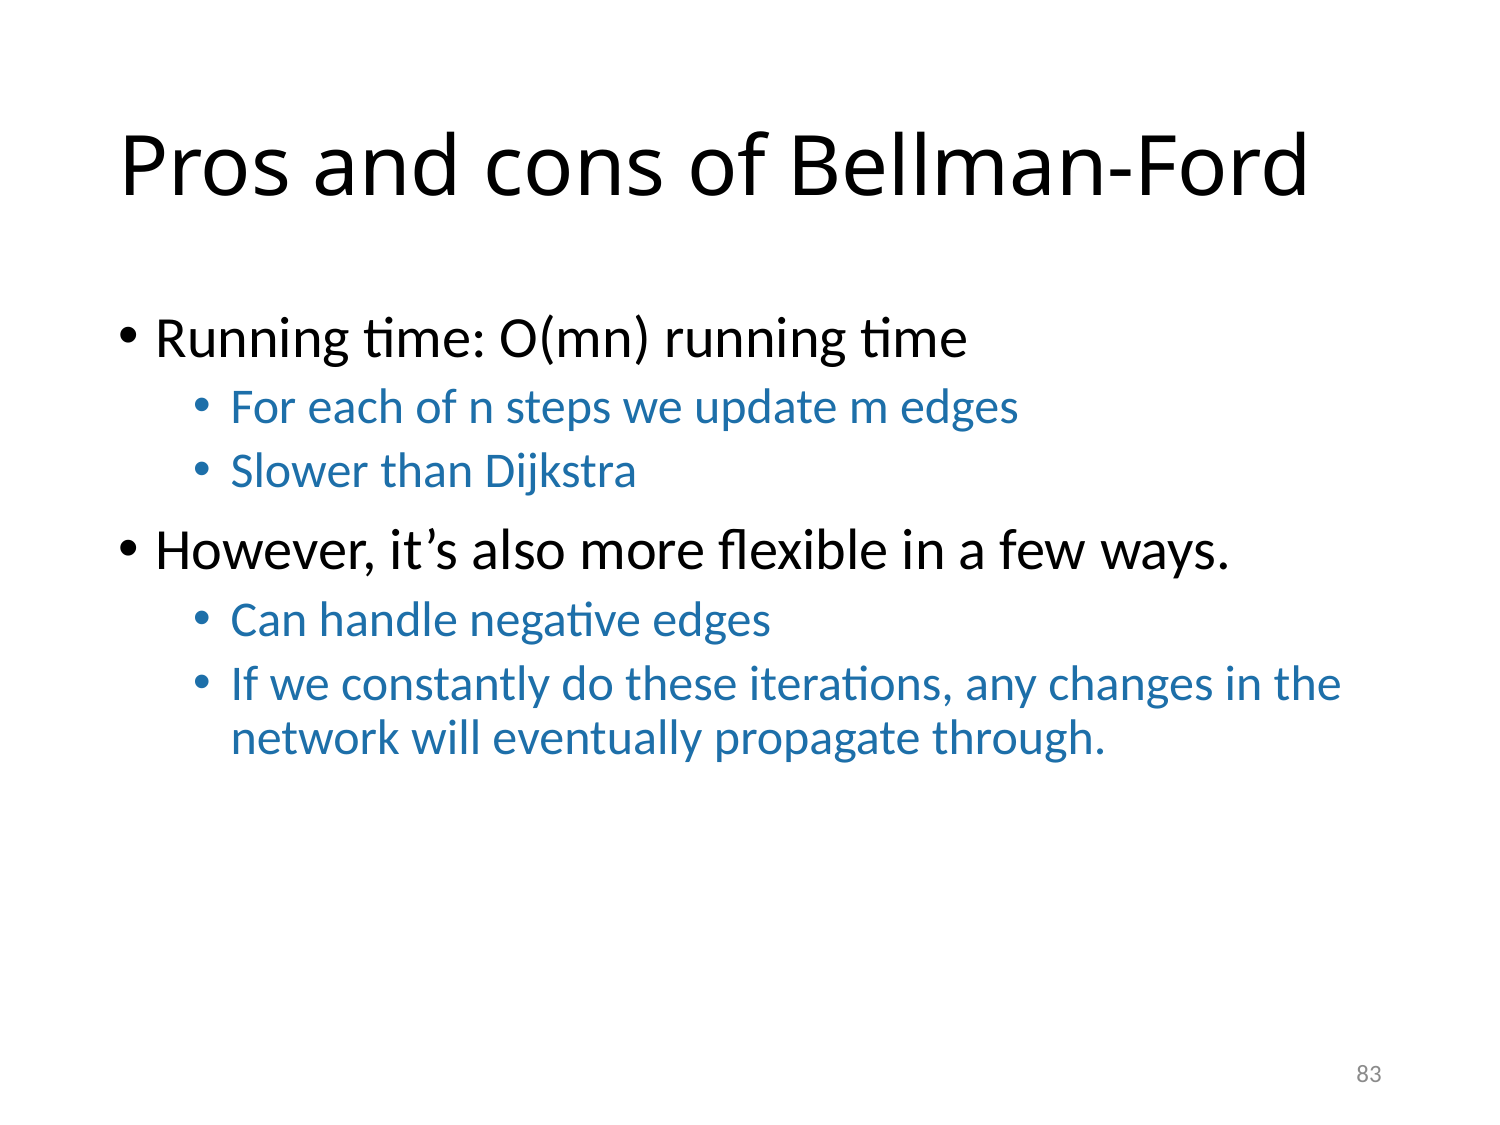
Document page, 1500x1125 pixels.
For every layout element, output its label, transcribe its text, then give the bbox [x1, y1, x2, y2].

list Running time: O(mn) running time For each of n steps we update m edges Slower than Dijkstra However, it’s also more flexible in a few ways. Can handle negative edges If we constantly do these iterations, any changes in the network will eventually propagate through. [103, 299, 1397, 1014]
title Pros and cons of Bellman-Ford [103, 59, 1397, 278]
slide_number 83 [1059, 1042, 1397, 1103]
